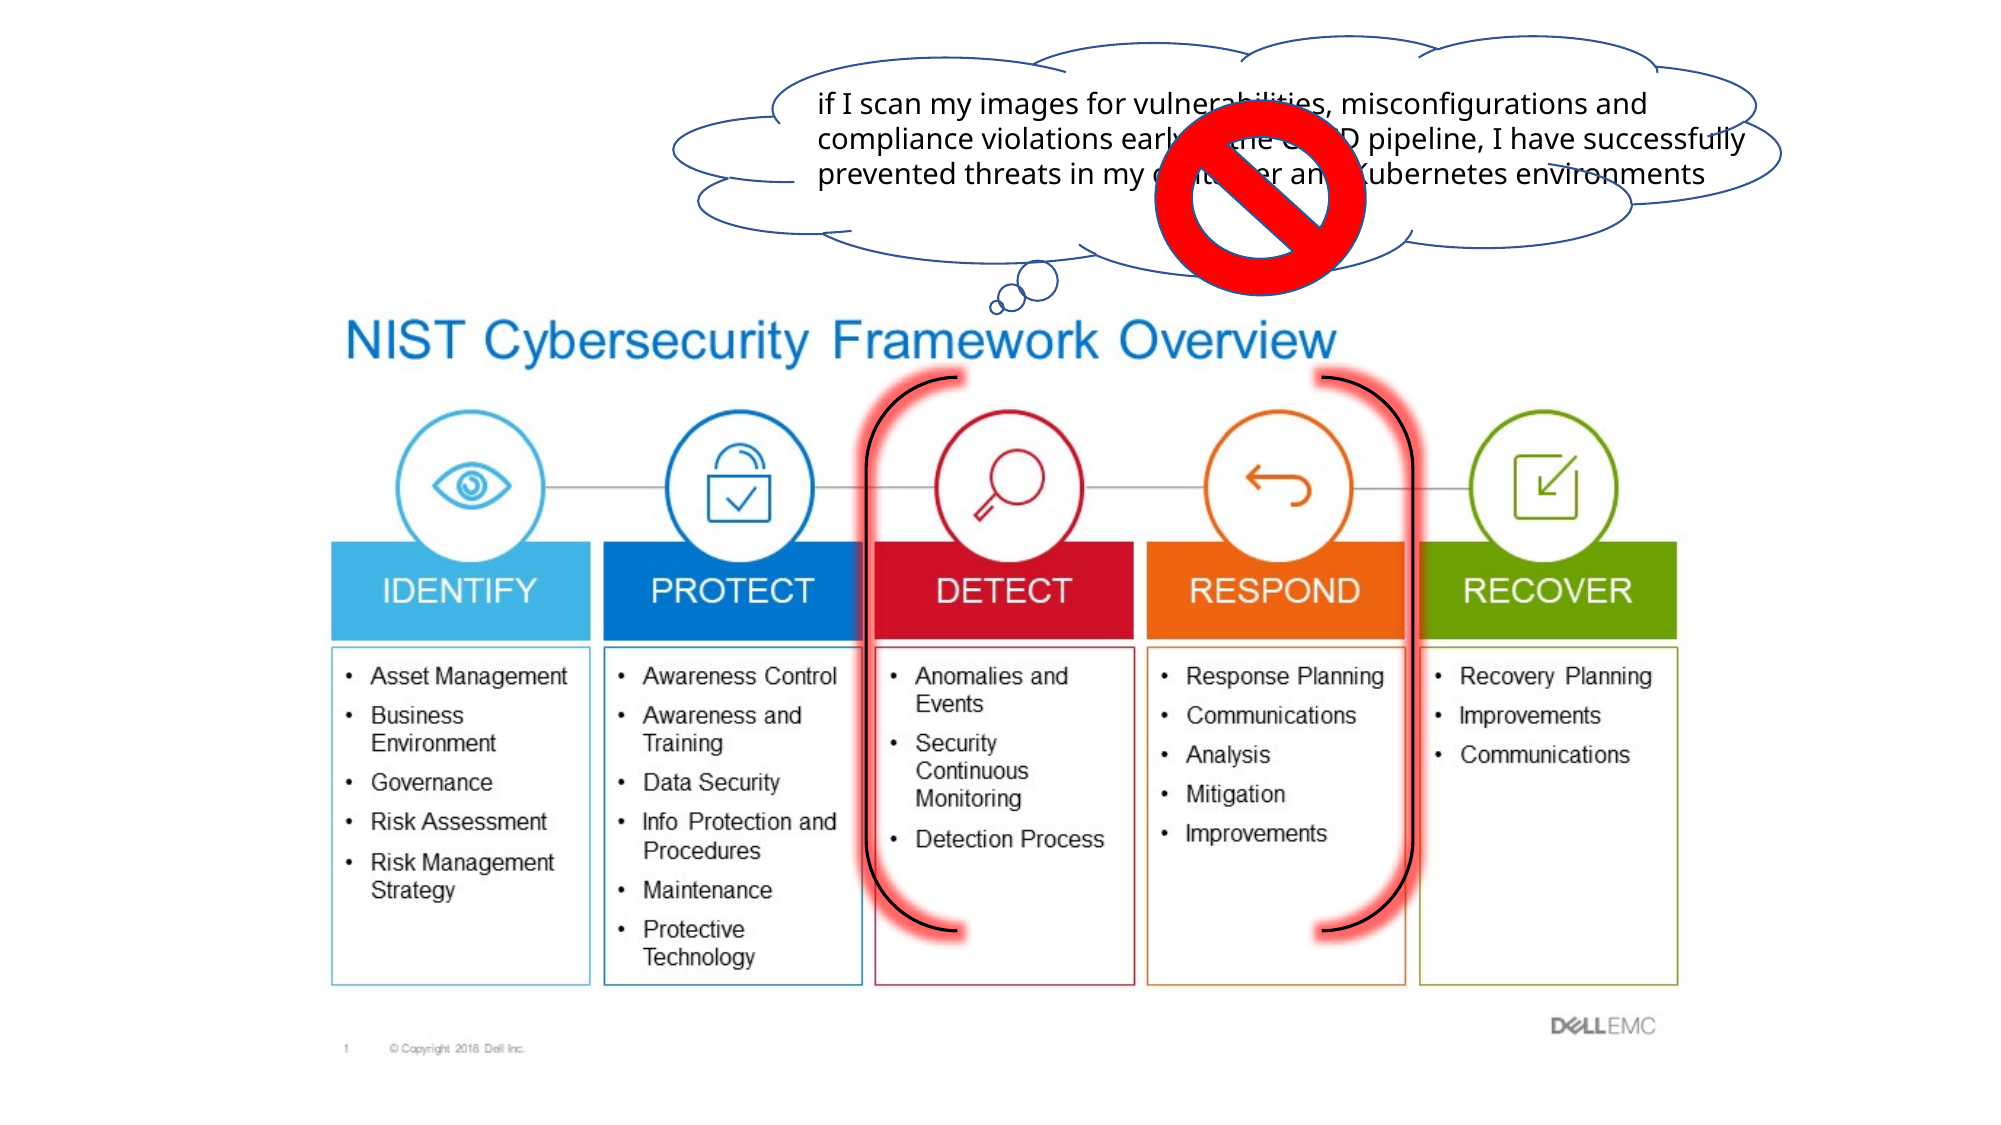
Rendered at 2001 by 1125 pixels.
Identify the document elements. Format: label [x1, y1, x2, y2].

picture [301, 277, 1699, 1064]
text_box [674, 35, 1803, 278]
